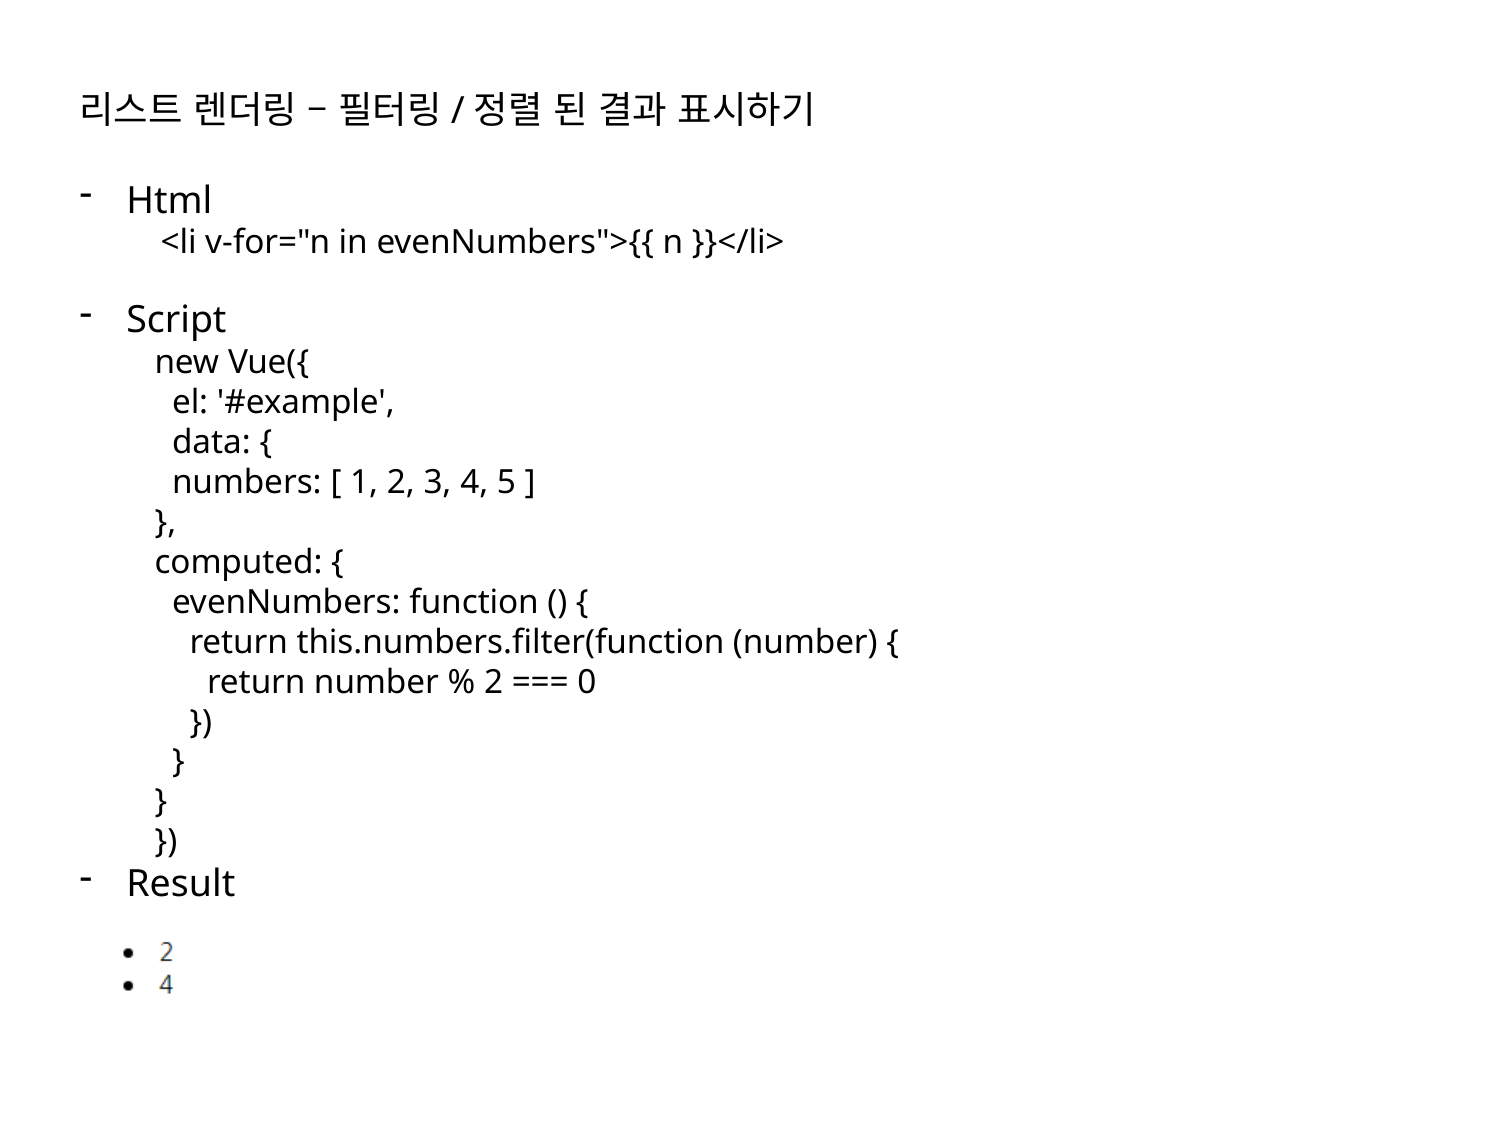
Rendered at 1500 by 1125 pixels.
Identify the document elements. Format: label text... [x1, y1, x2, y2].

picture [111, 925, 445, 1012]
text_box 리스트 렌더링 – 필터링/정렬 된 결과 표시하기 Html <li v-for="n in evenNumbers">{{ n }}</li> Script new Vue({ el: '#example', data: { numbers: [ 1, 2, 3, 4, 5 ] }, computed: { evenNumbers: function () { return this.numbers.filter(function (number) { return number % 2 === 0 }) } } }) Result [64, 78, 1459, 1002]
